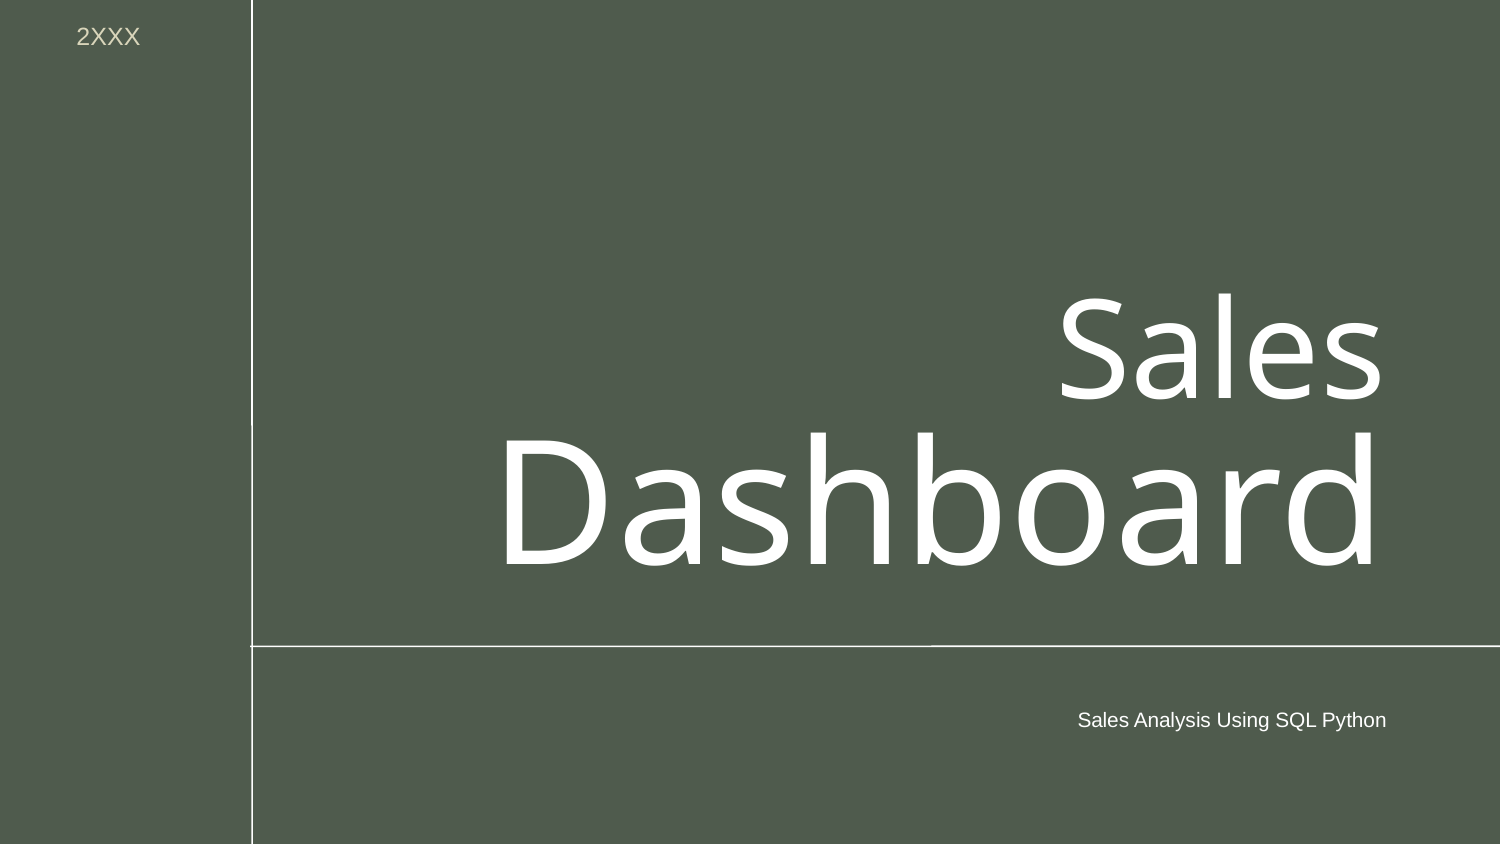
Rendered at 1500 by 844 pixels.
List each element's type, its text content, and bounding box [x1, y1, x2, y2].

text_box 2XXX [76, 20, 178, 51]
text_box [249, 0, 1500, 844]
